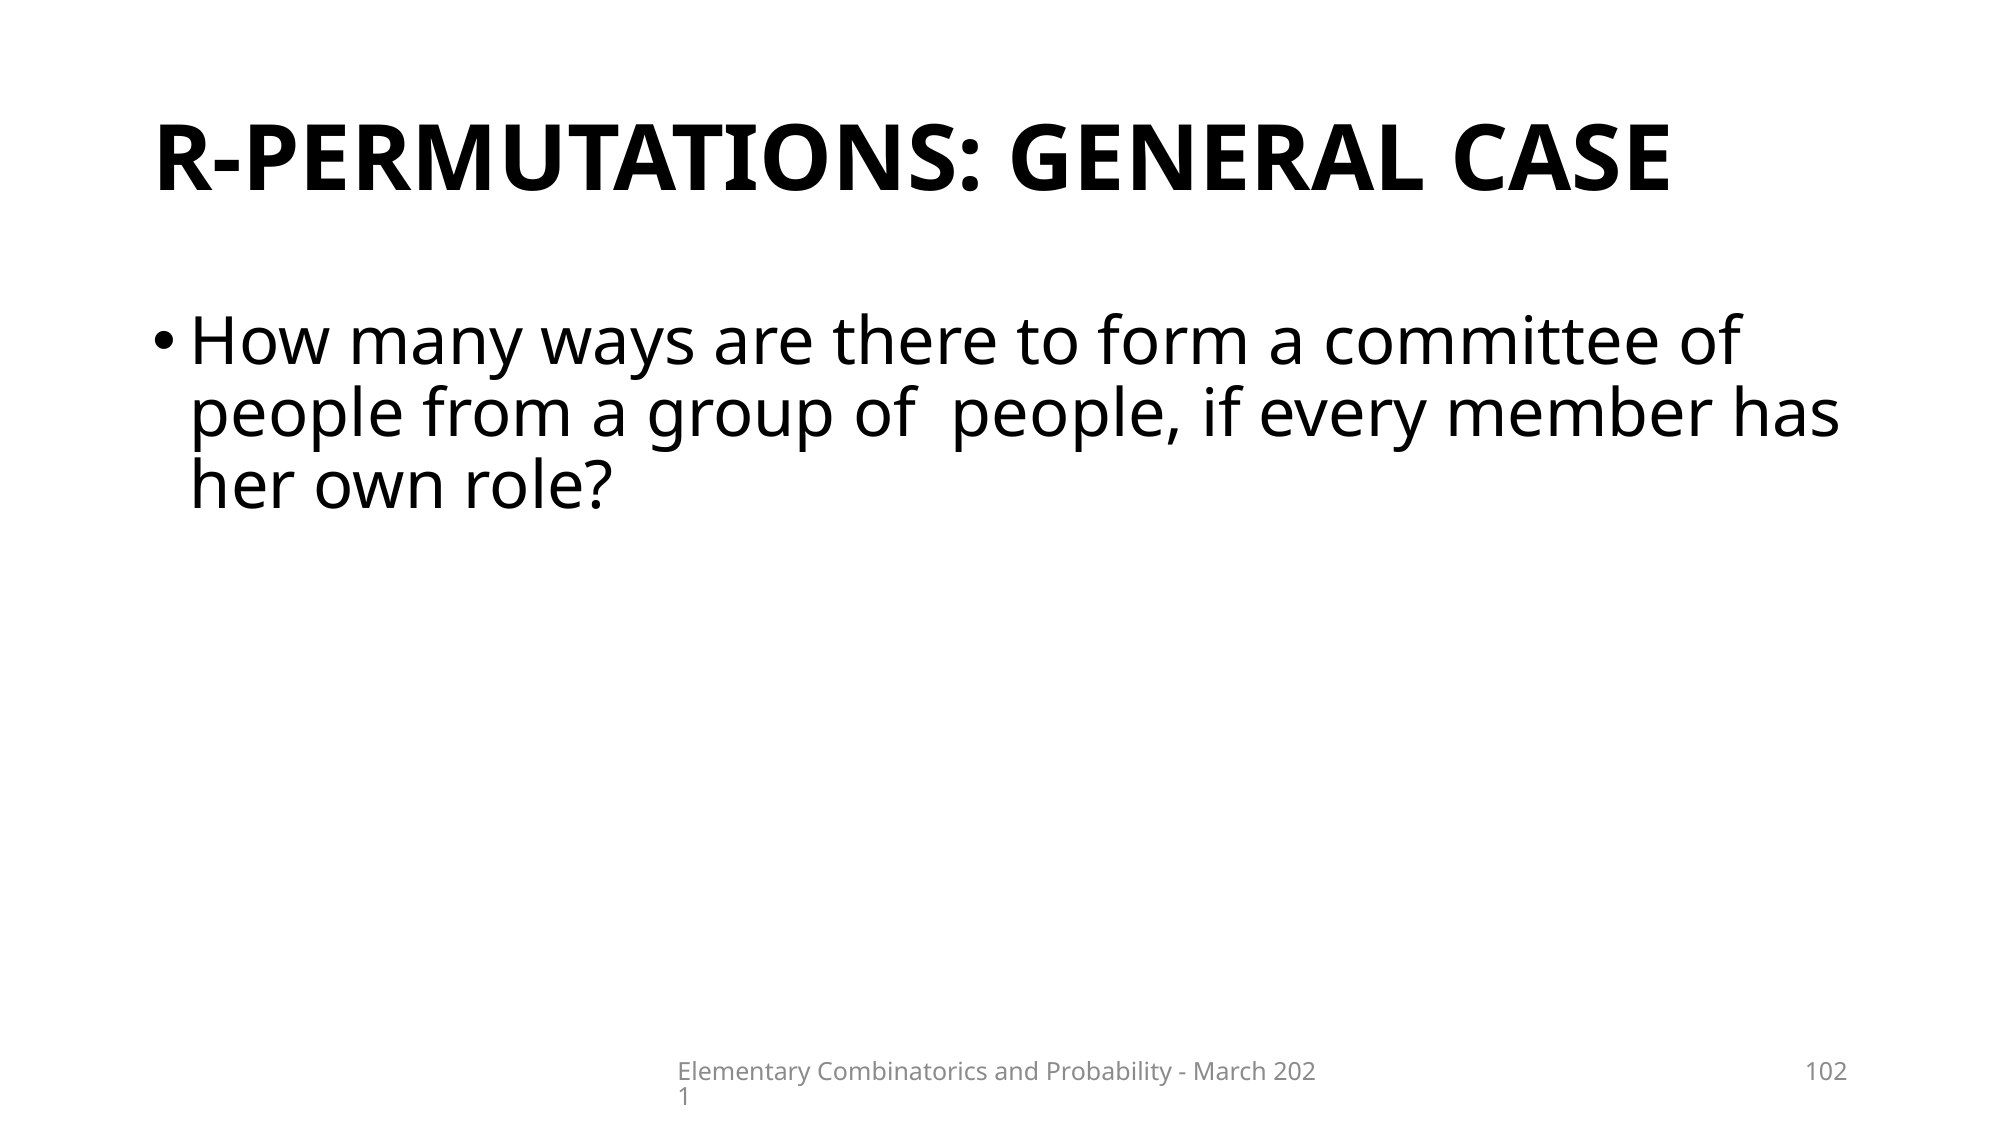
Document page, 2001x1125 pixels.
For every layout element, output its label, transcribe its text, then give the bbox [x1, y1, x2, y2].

slide_number 102 [1412, 1042, 1863, 1103]
title R-permutations: general case [137, 52, 1863, 270]
footer Elementary Combinatorics and Probability - March 2021 [662, 1042, 1338, 1103]
